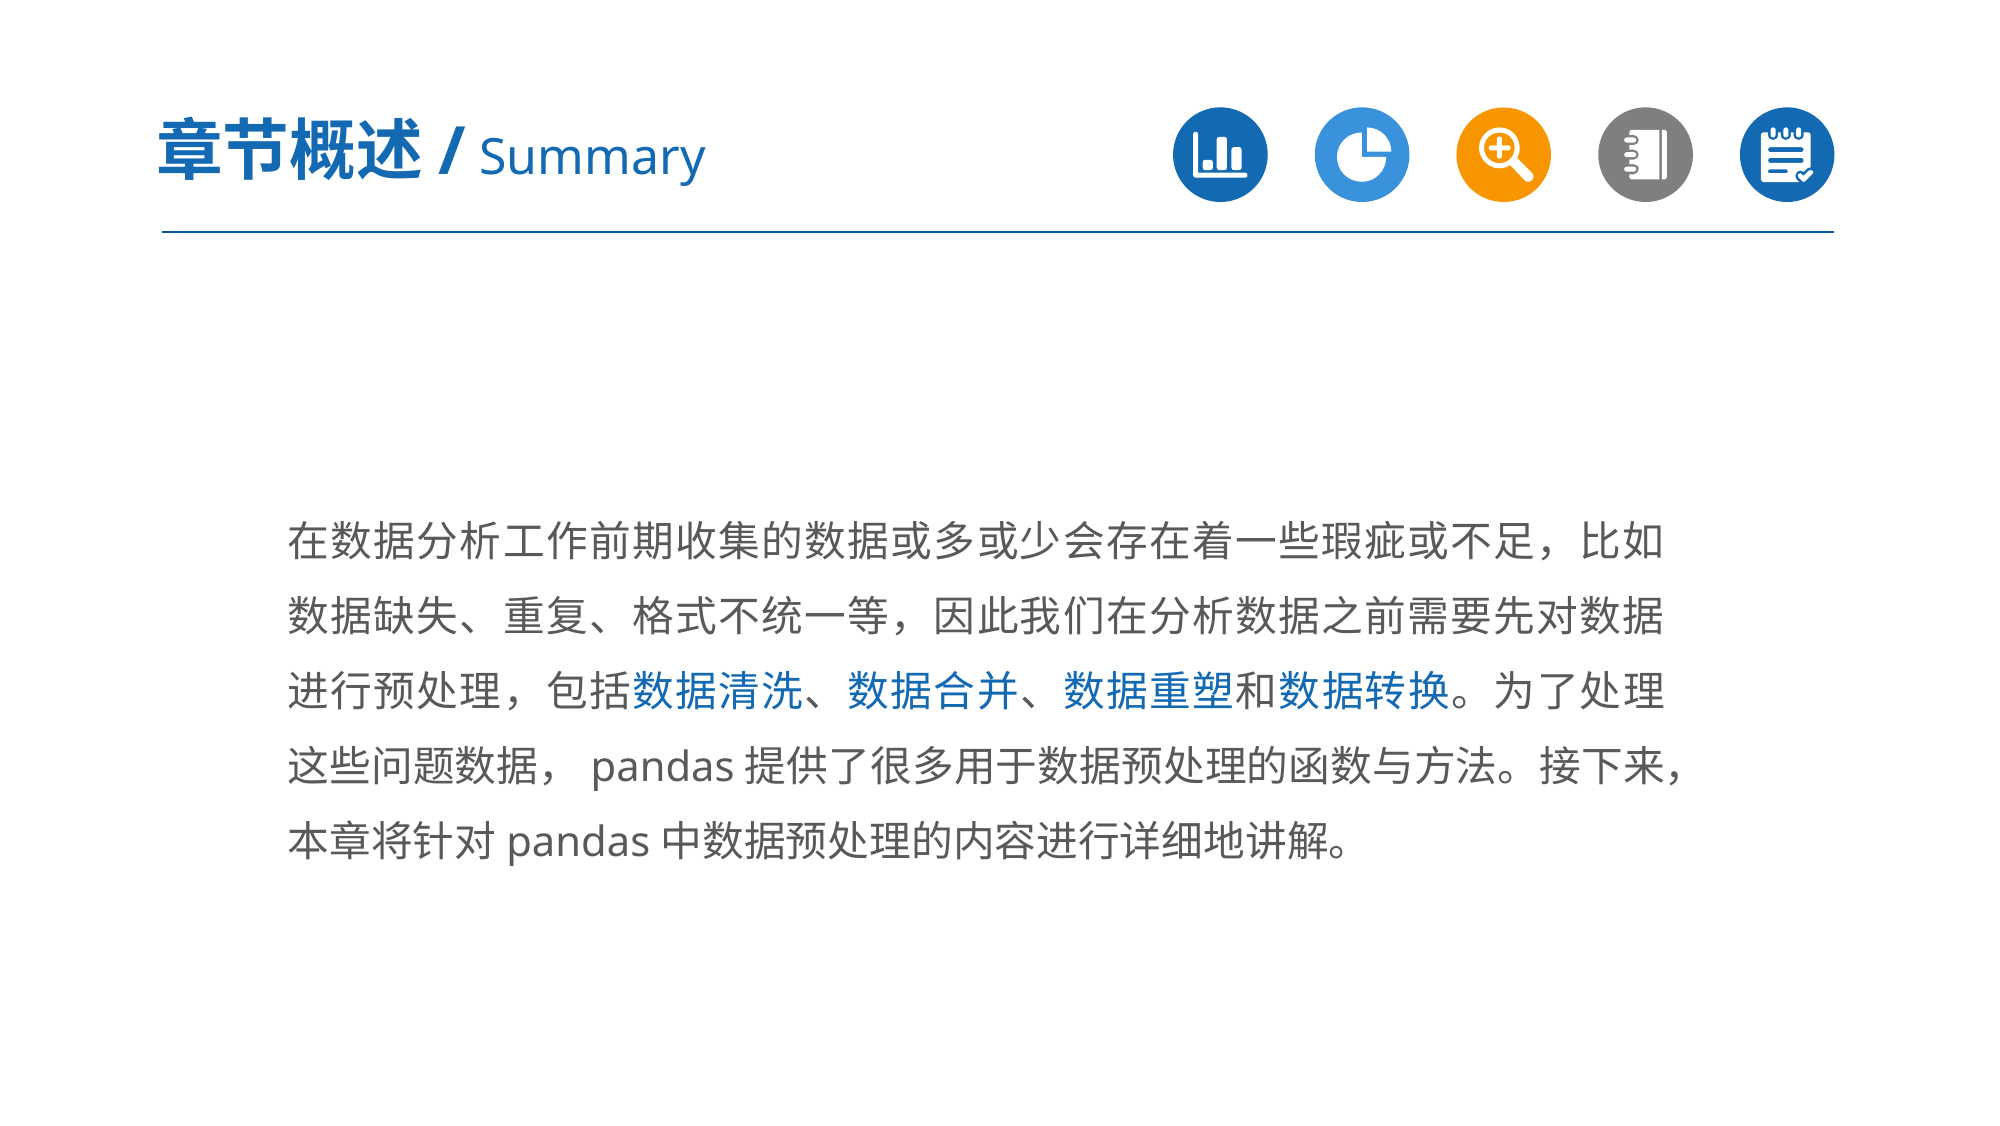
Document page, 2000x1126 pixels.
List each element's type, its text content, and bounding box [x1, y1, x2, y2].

text_box 在数据分析工作前期收集的数据或多或少会存在着一些瑕疵或不足，比如数据缺失、重复、格式不统一等，因此我们在分析数据之前需要先对数据进行预处理，包括数据清洗、数据合并、数据重塑和数据转换。为了处理这些问题数据，pandas提供了很多用于数据预处理的函数与方法。接下来，本章将针对pandas中数据预处理的内容进行详细地讲解。 [267, 479, 1685, 875]
text_box 章节概述/ Summary [110, 93, 752, 203]
